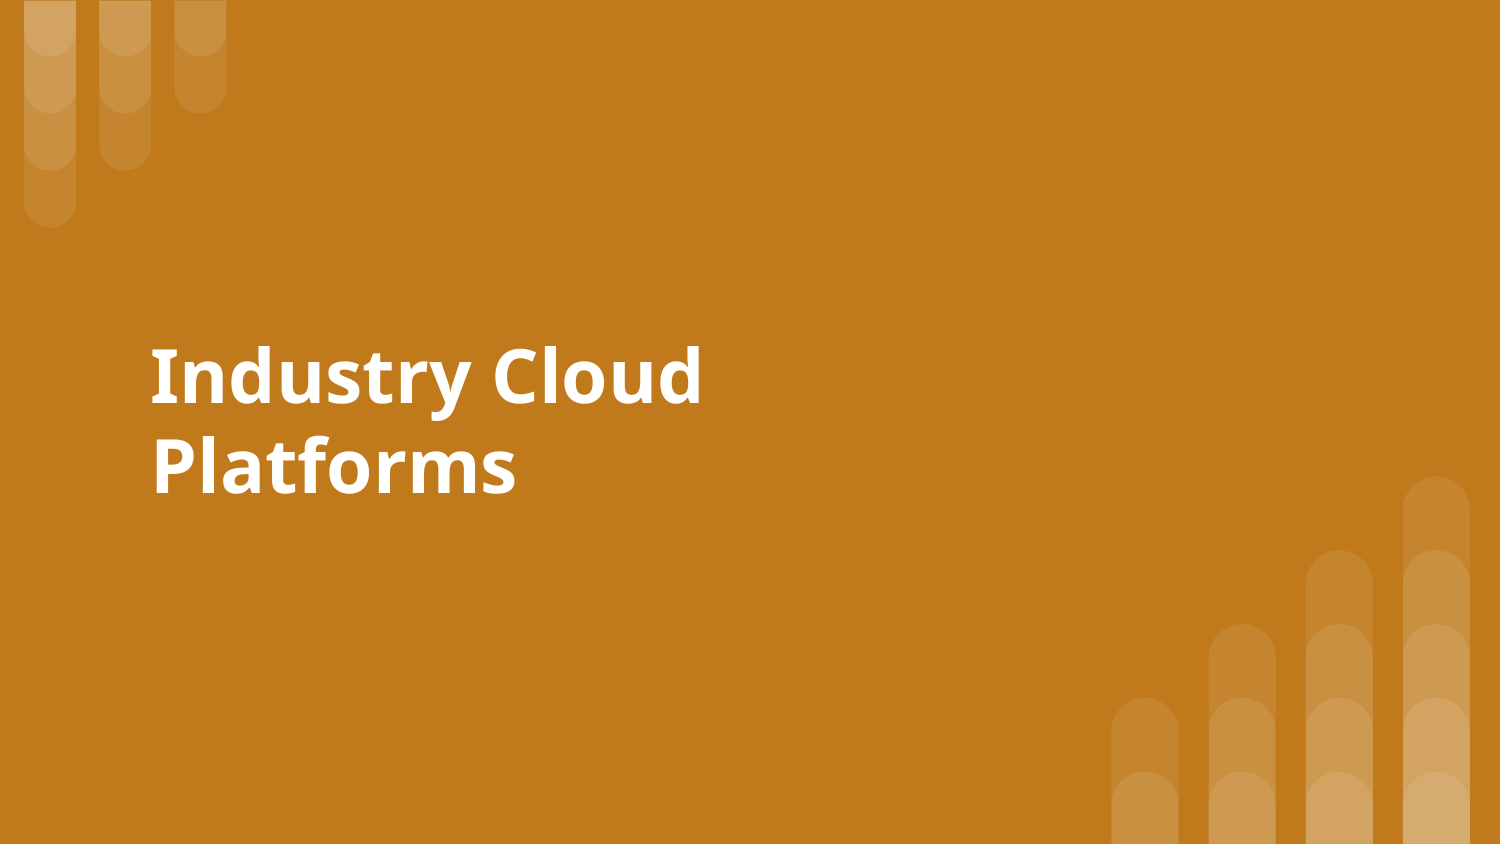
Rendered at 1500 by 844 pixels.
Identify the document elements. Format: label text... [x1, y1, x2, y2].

title Industry Cloud Platforms [135, 264, 1097, 572]
